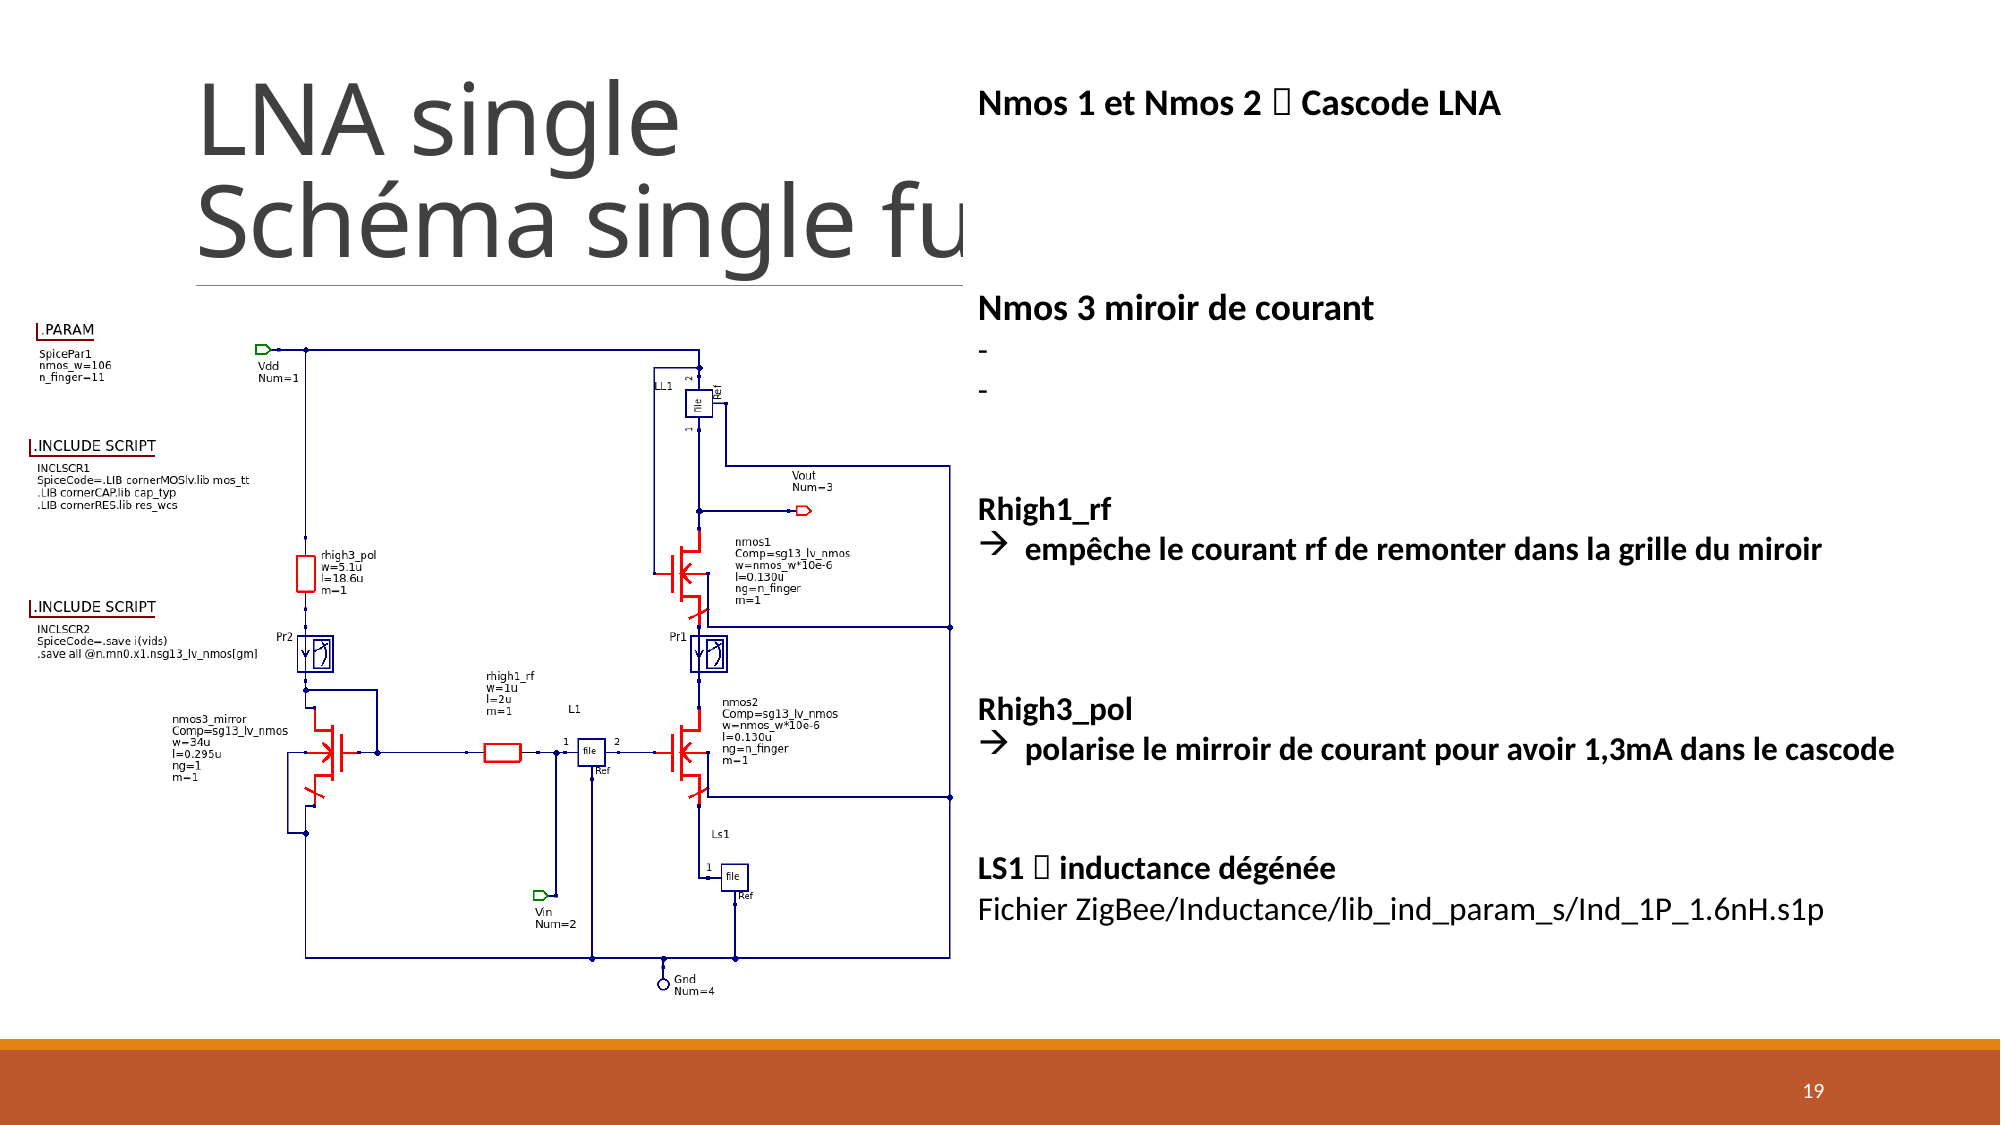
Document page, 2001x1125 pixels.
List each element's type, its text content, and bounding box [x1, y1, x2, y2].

slide_number 19 [1624, 1059, 1840, 1120]
title LNA single Schéma single full [180, 47, 1830, 285]
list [0, 292, 976, 1026]
